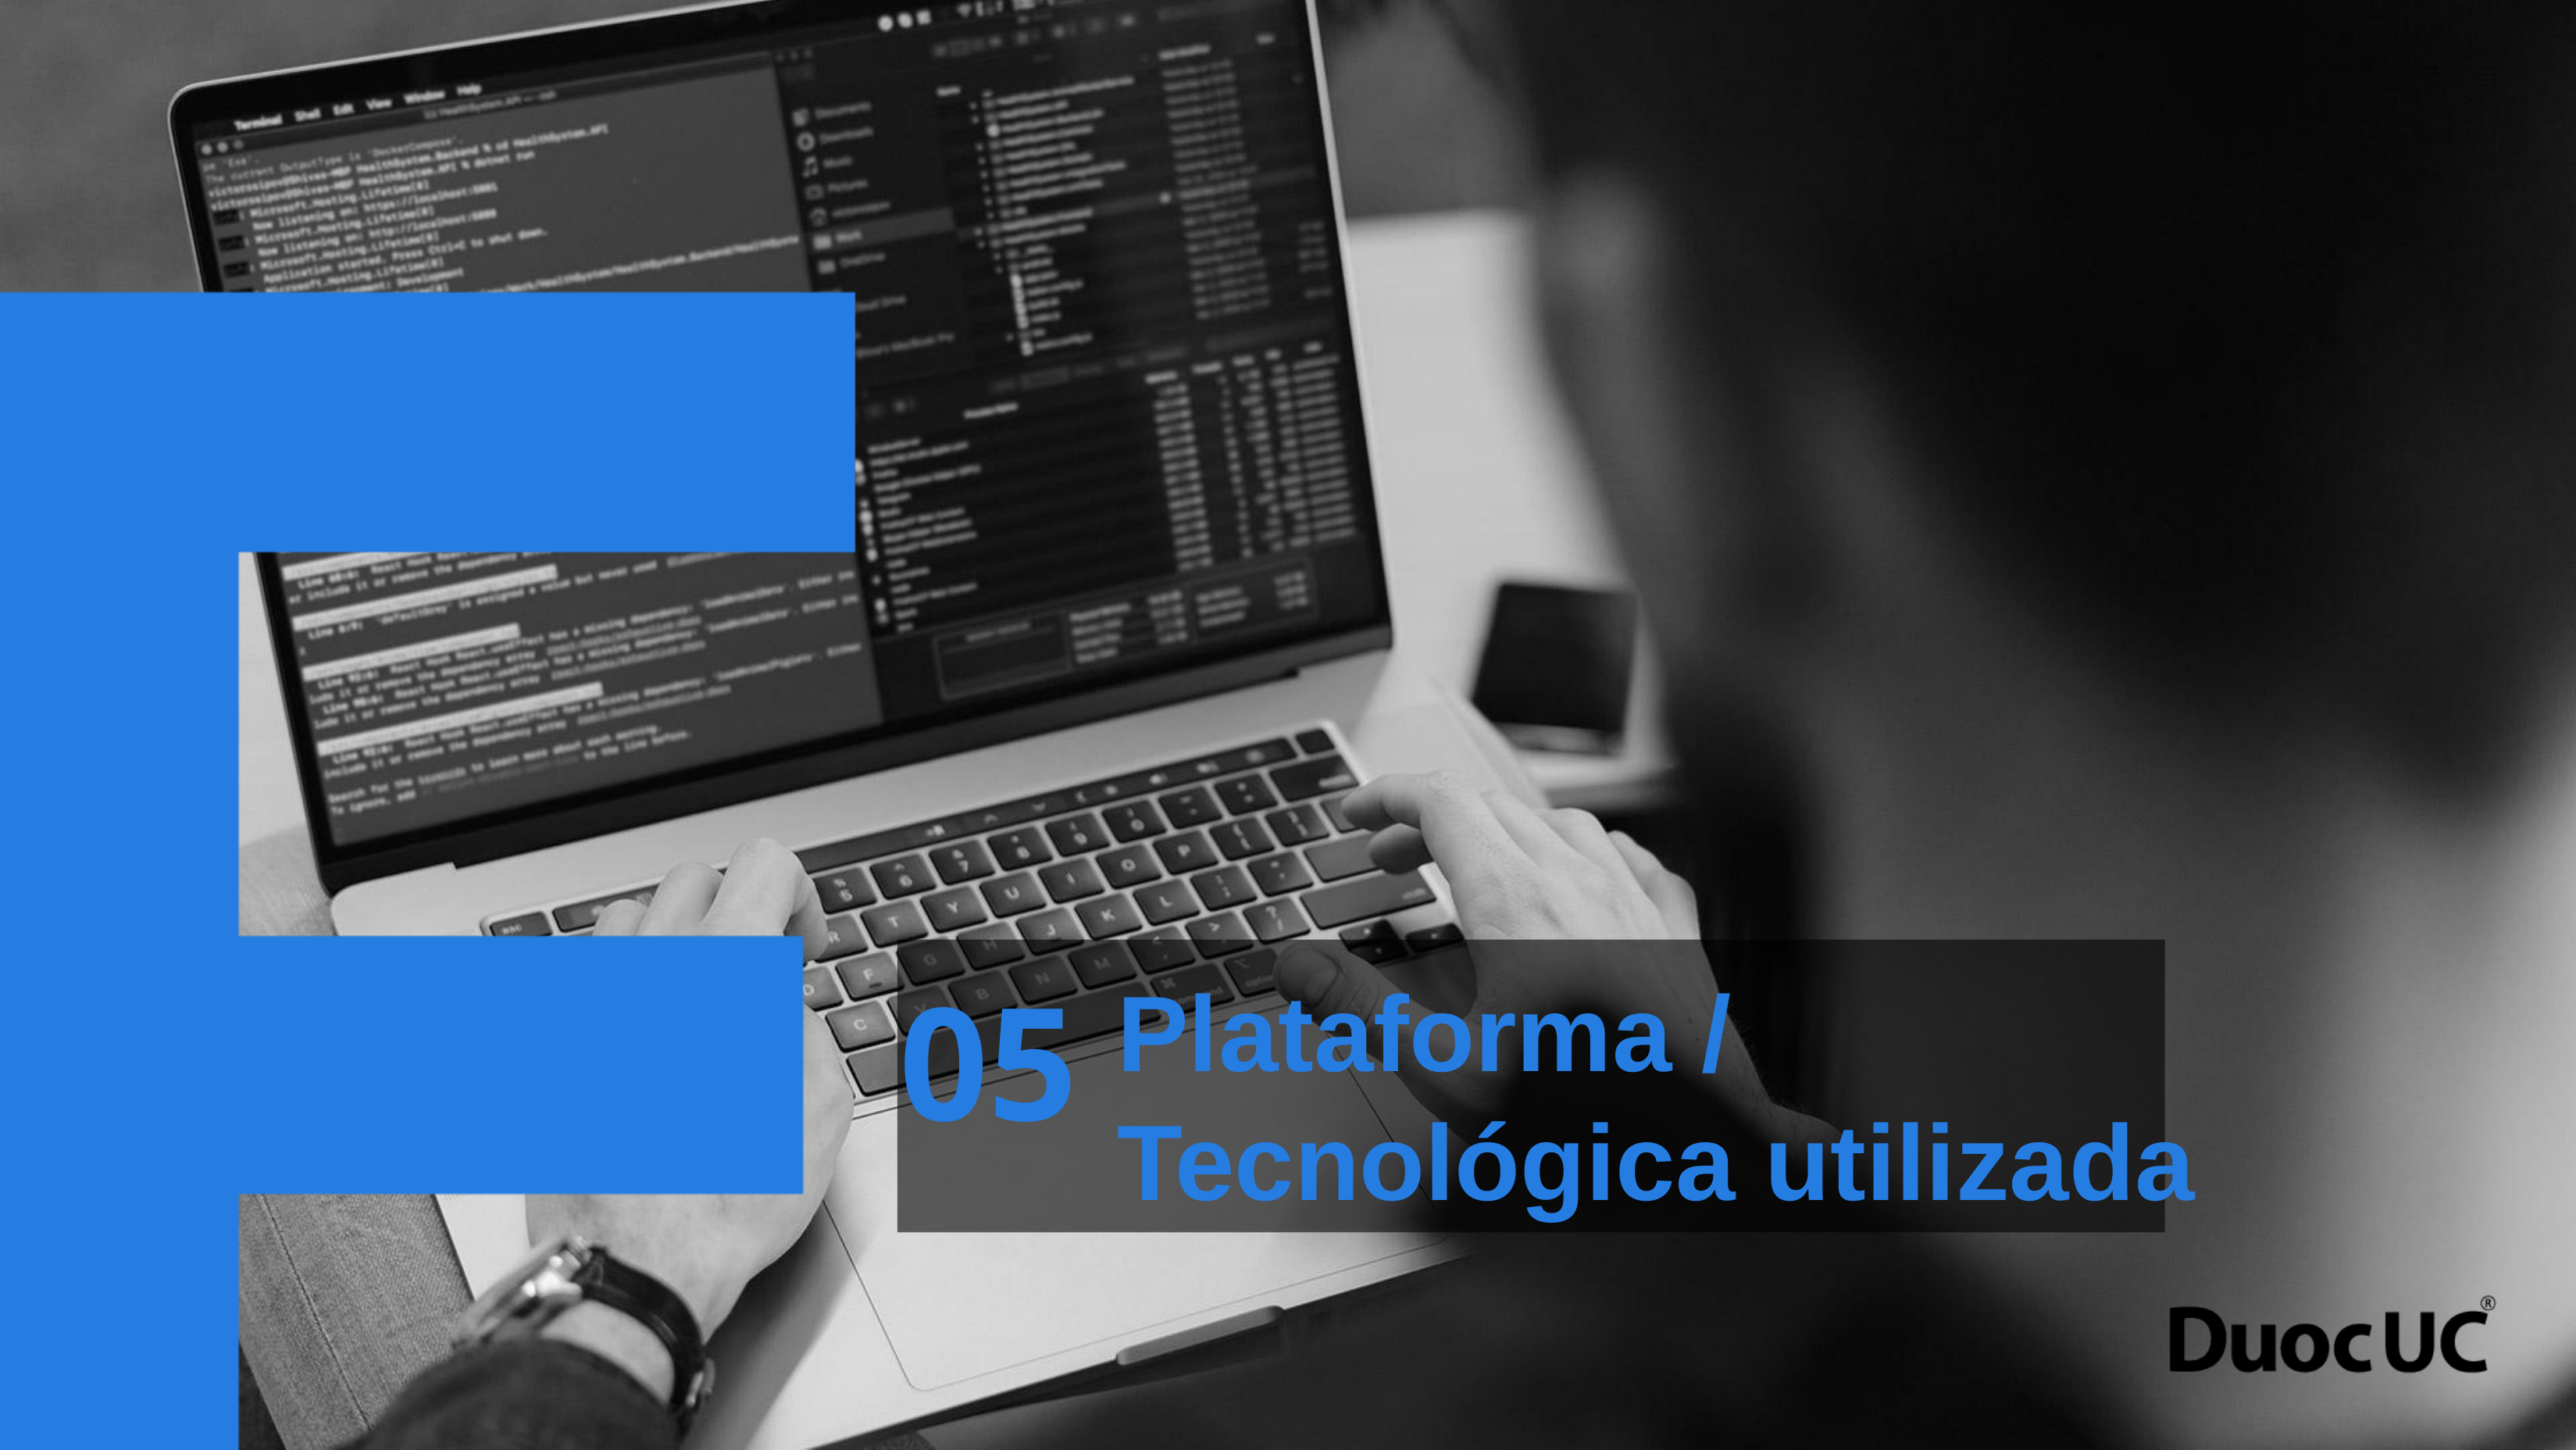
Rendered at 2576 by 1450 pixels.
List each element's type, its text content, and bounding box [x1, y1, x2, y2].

picture [0, 0, 2576, 1450]
text_box 05 [899, 964, 1144, 1152]
title Plataforma / Tecnológica utilizada [1117, 964, 2277, 1223]
